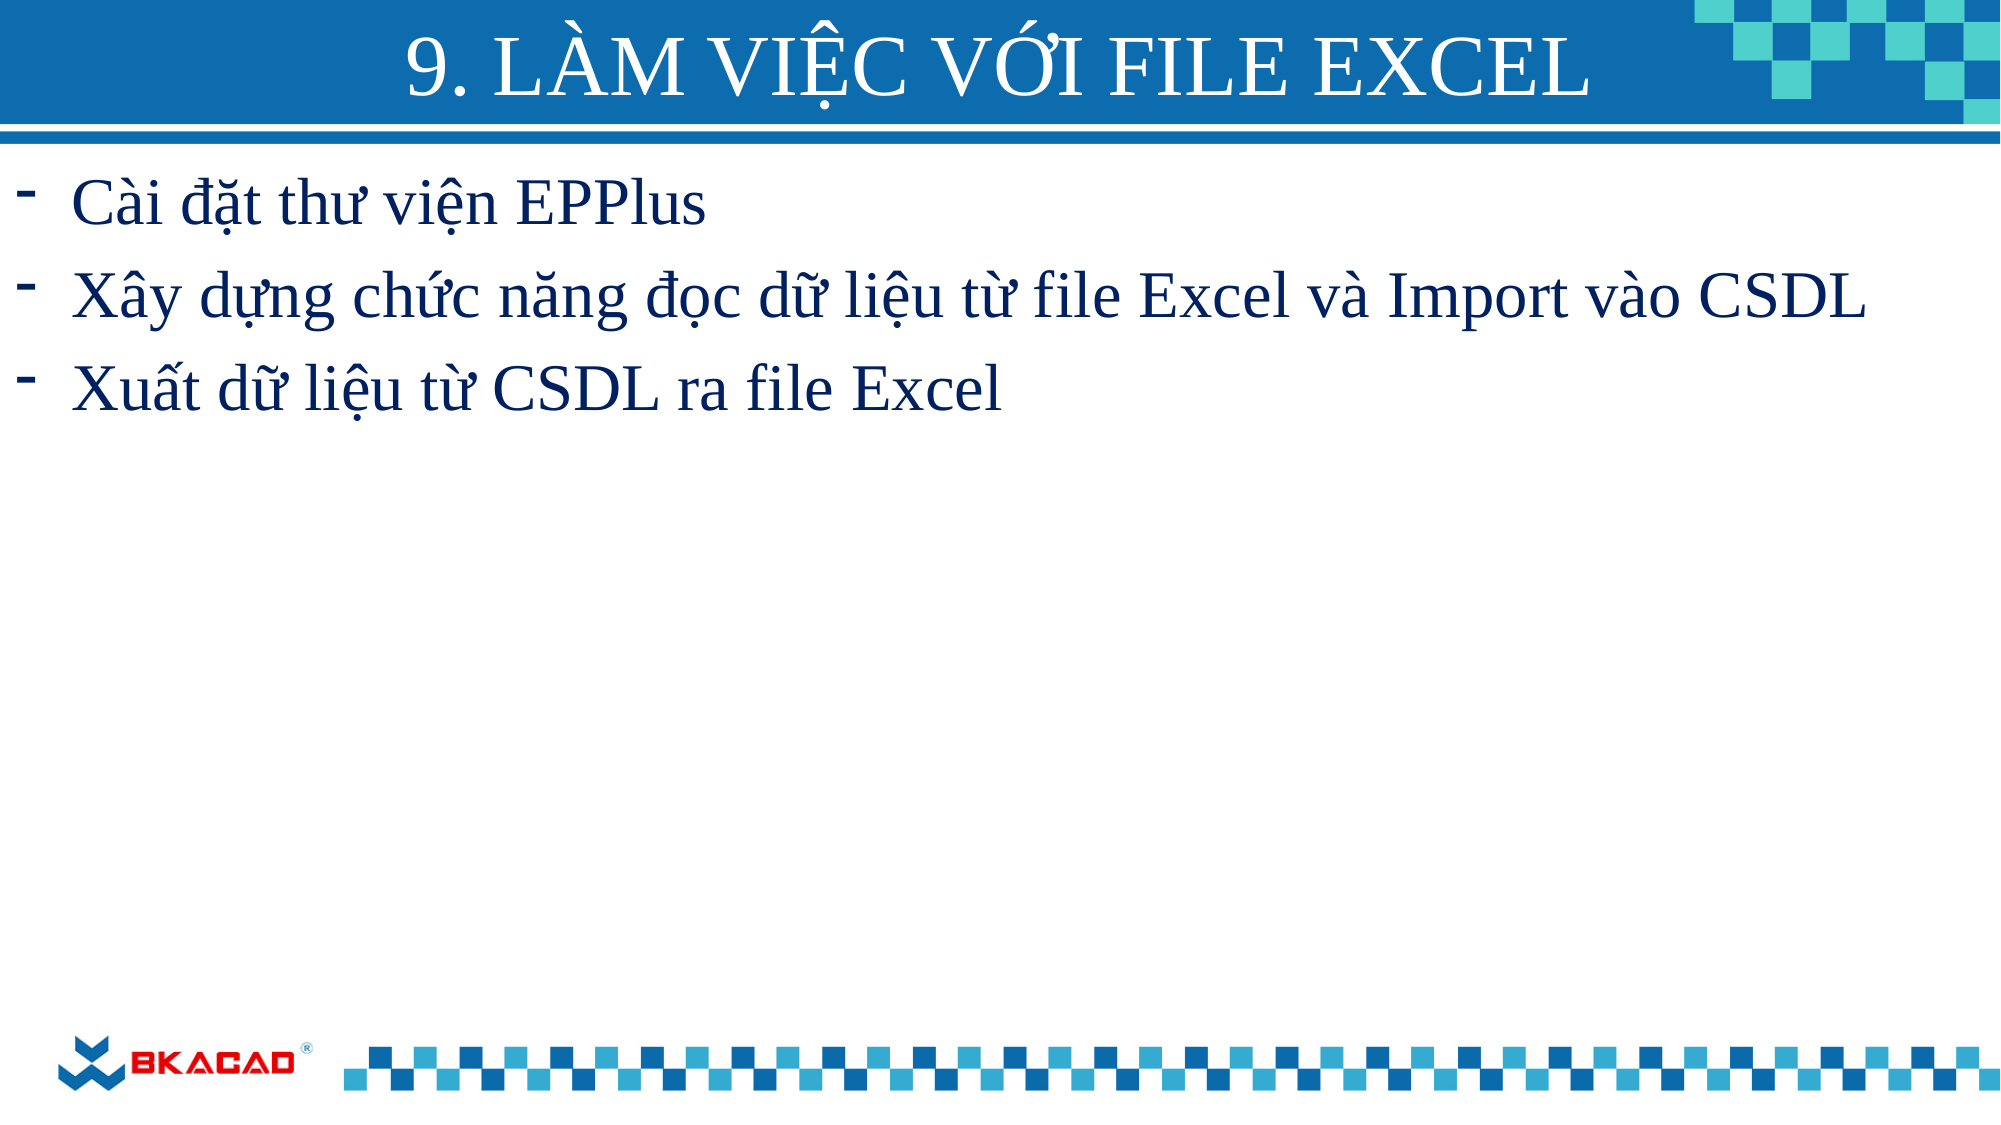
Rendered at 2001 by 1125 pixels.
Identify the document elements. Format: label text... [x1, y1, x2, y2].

list Cài đặt thư viện EPPlus Xây dựng chức năng đọc dữ liệu từ file Excel và Import vào CSDL Xuất dữ liệu từ CSDL ra file Excel [0, 149, 1995, 1030]
picture [0, 0, 2001, 1125]
title 9. LÀM VIỆC VỚI FILE EXCEL [0, 0, 2000, 121]
